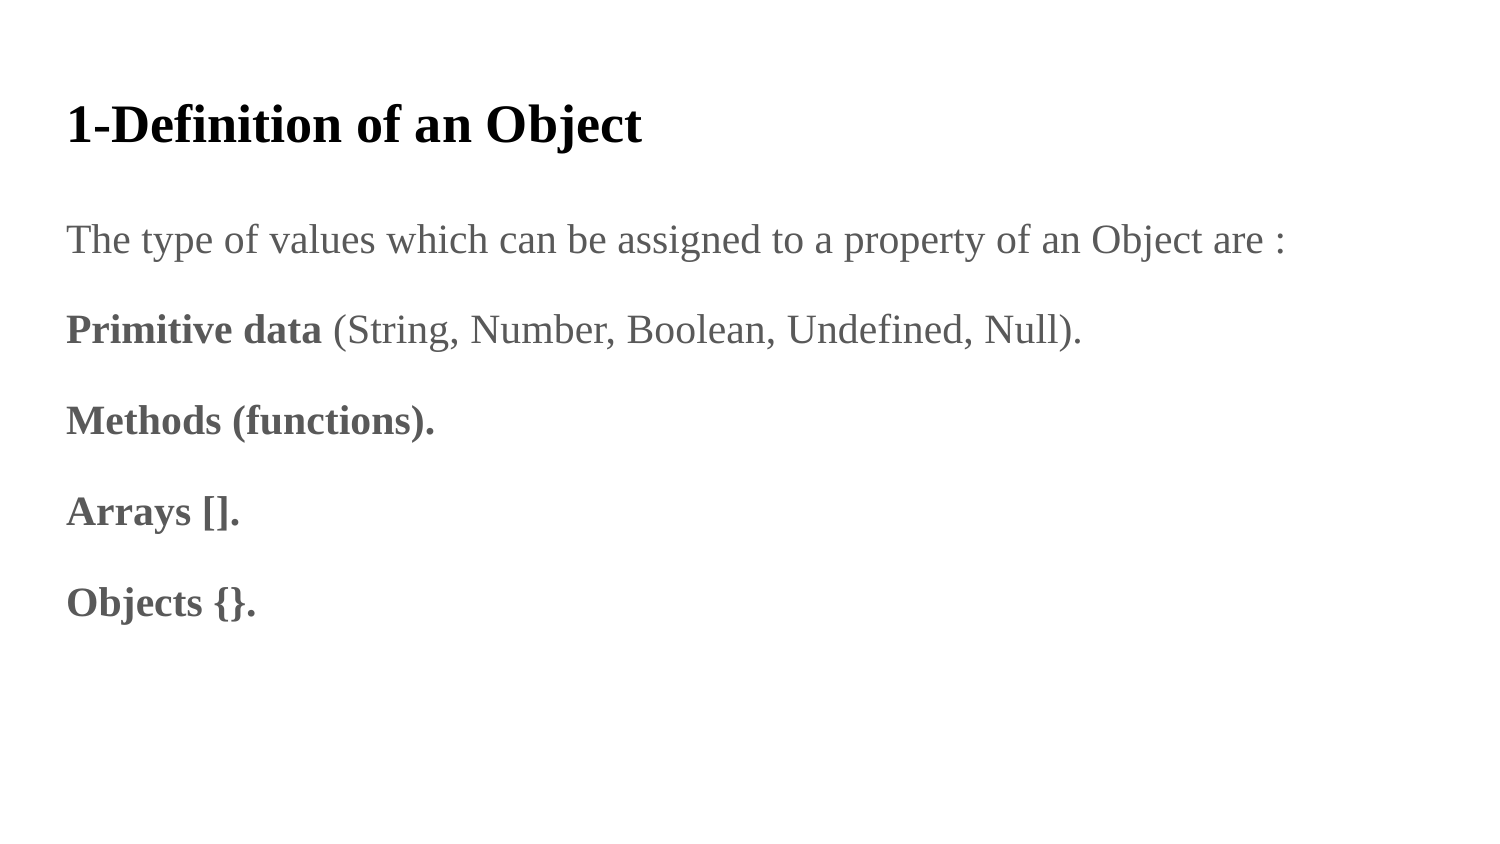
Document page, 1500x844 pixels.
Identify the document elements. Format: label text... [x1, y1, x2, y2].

list The type of values which can be assigned to a property of an Object are : Primitive data (String, Number, Boolean, Undefined, Null). Methods (functions). Arrays []. Objects {}. [51, 189, 1449, 750]
title 1-Definition of an Object [51, 72, 1449, 167]
